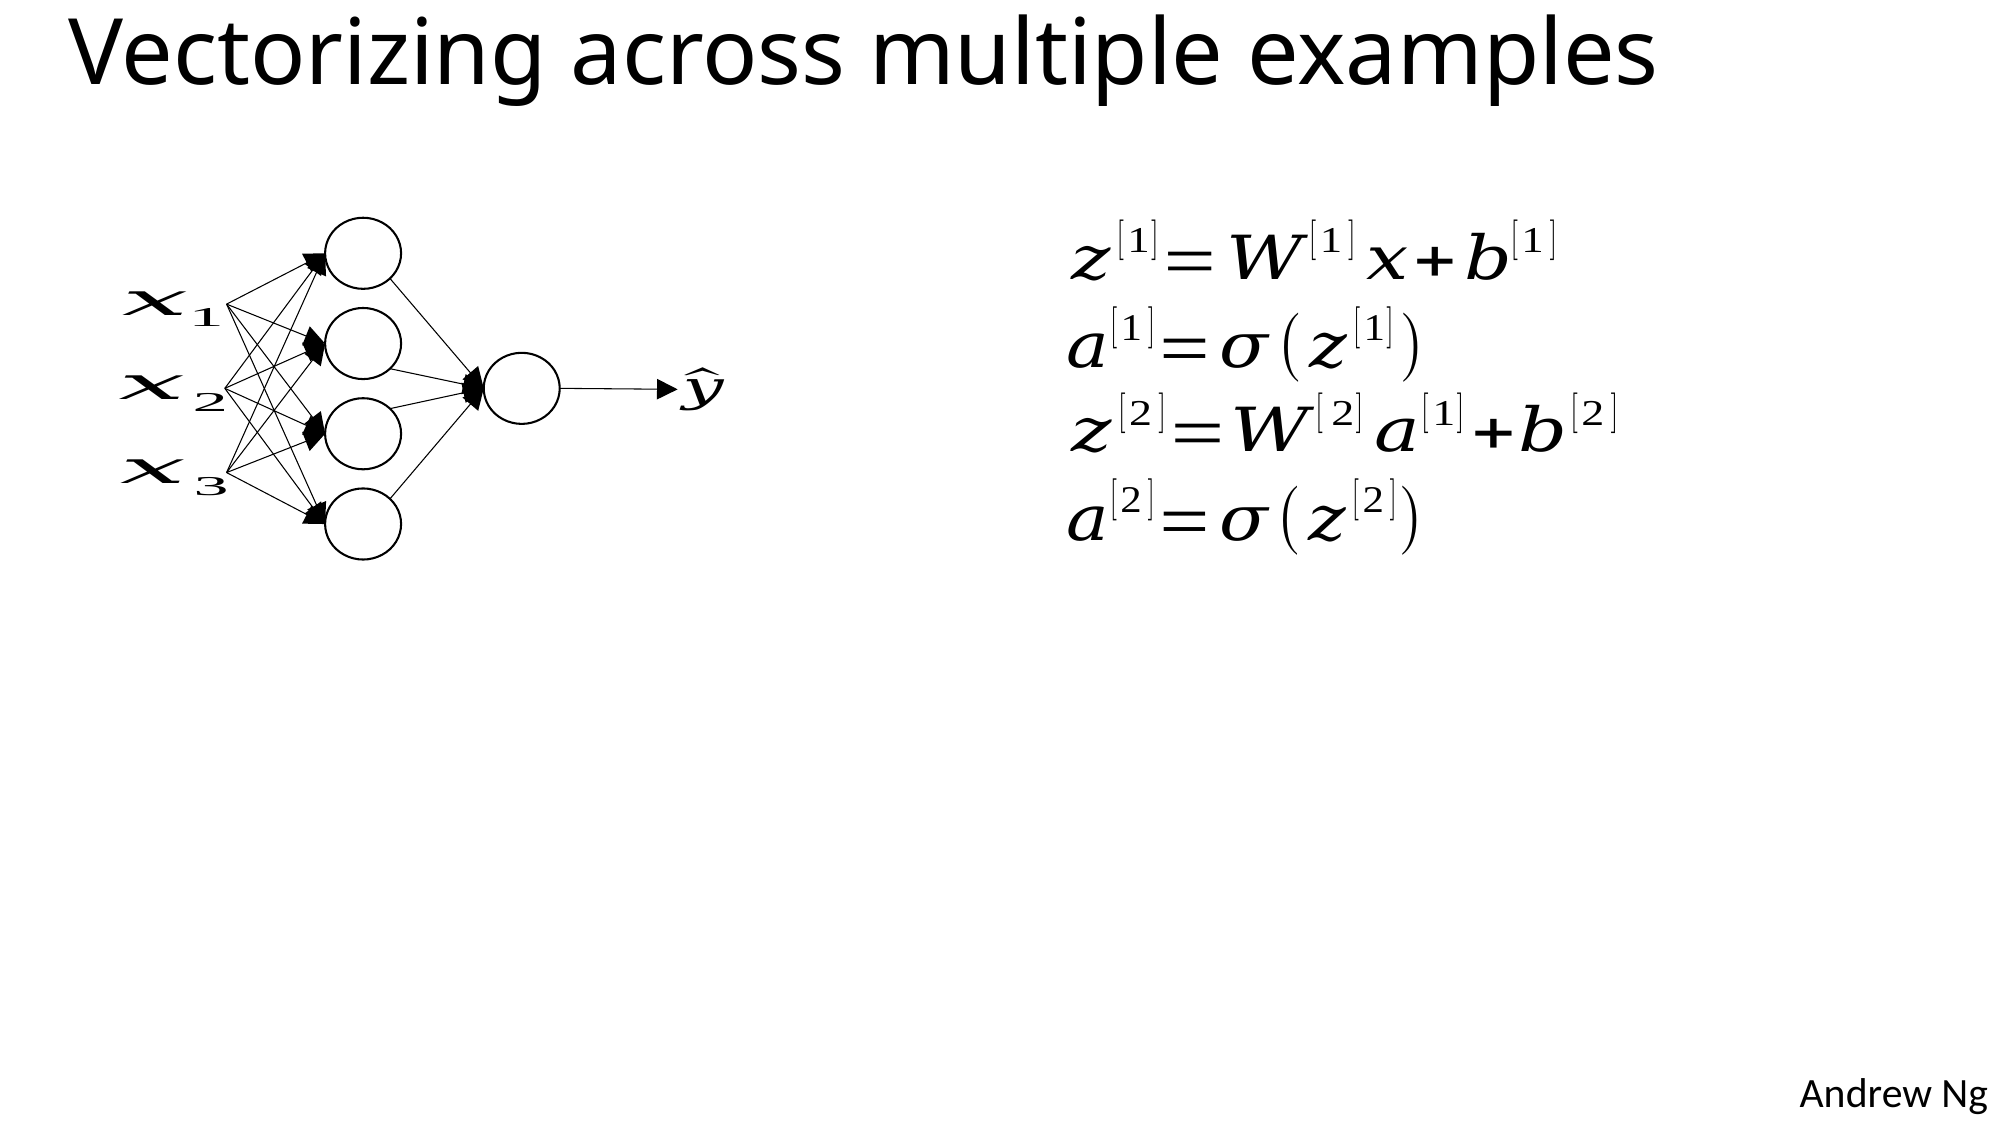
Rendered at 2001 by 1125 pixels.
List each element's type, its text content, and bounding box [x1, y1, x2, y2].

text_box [111, 217, 731, 560]
title Vectorizing across multiple examples [53, 0, 1779, 216]
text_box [1066, 218, 1616, 561]
